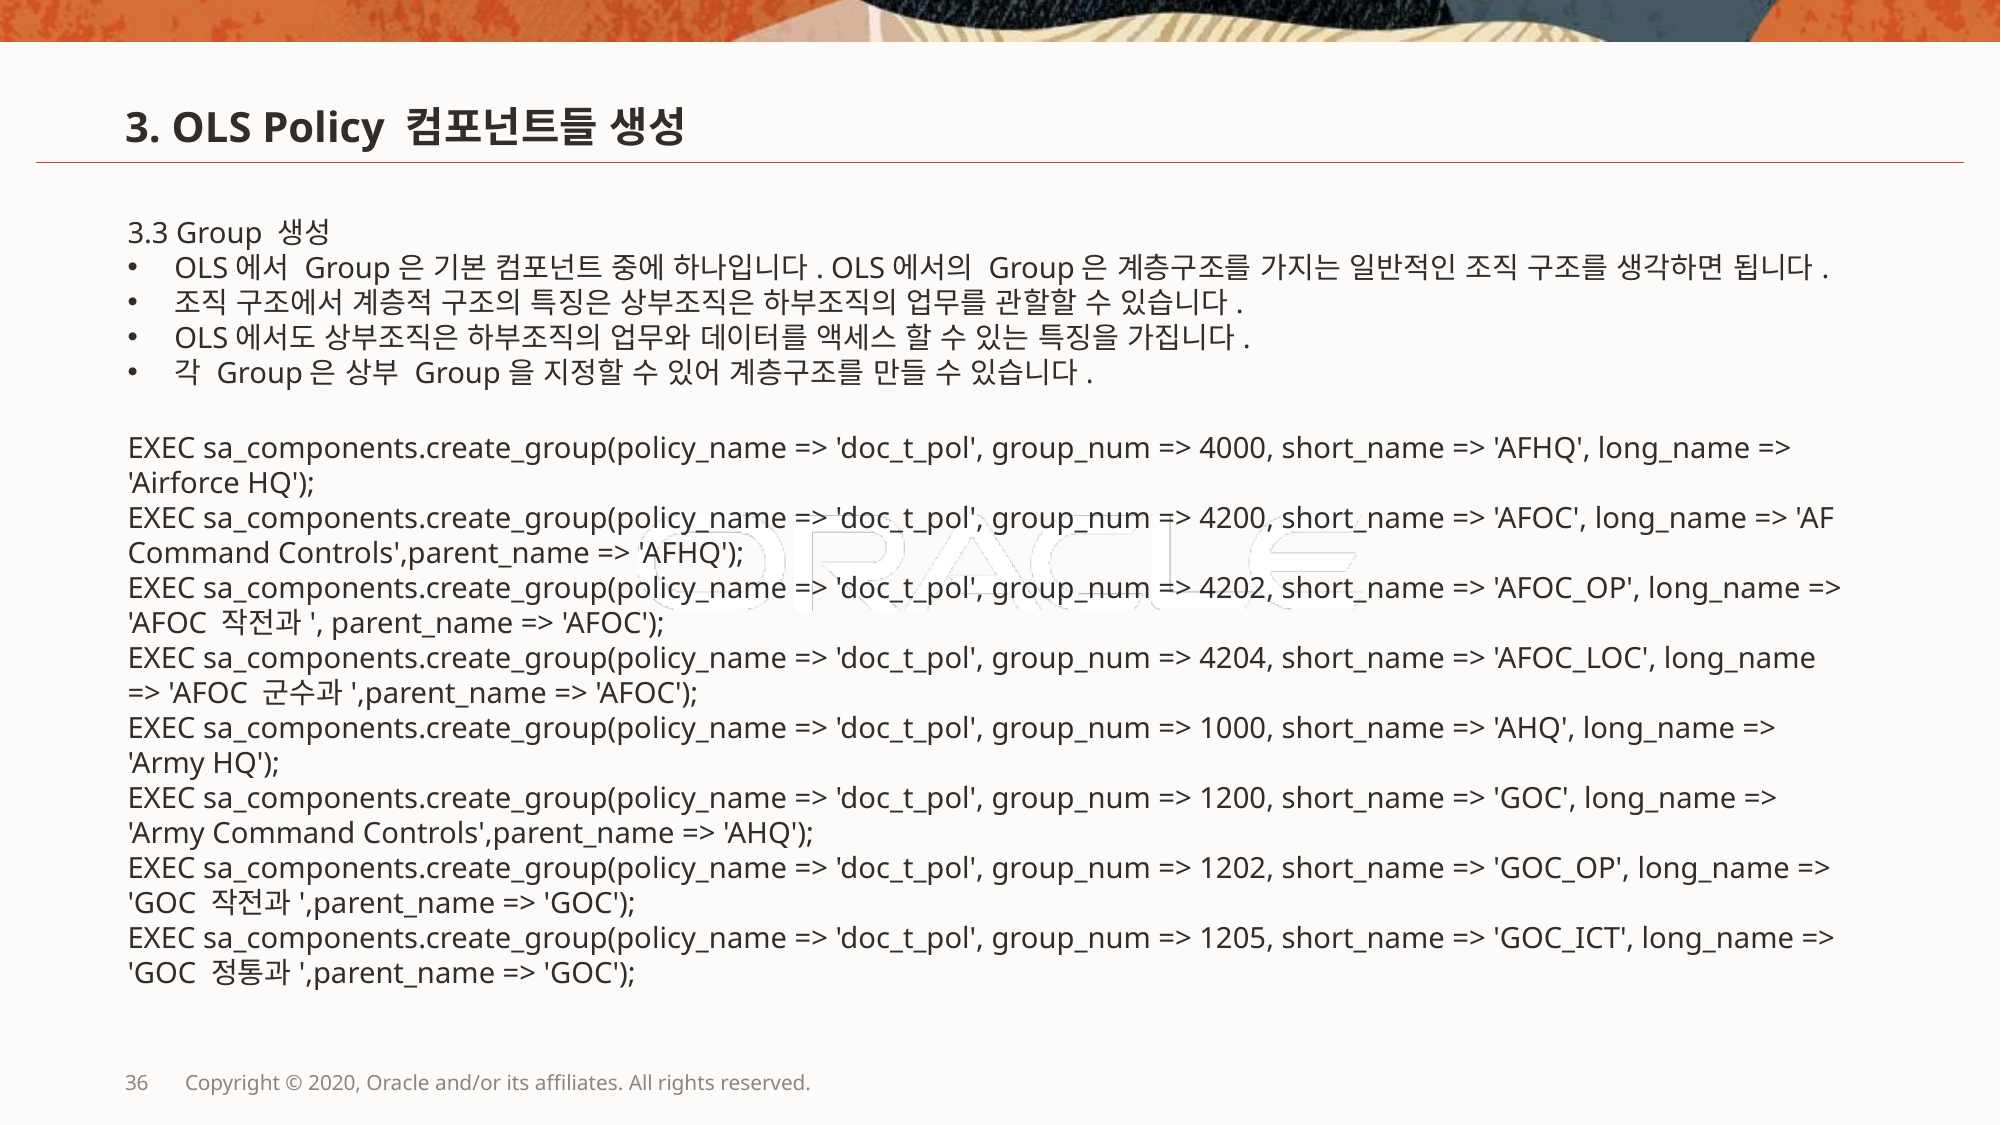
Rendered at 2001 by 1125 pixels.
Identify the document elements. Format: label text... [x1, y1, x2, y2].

text_box EXEC sa_components.create_group(policy_name => 'doc_t_pol', group_num => 4000, short_name => 'AFHQ', long_name => 'Airforce HQ'); EXEC sa_components.create_group(policy_name => 'doc_t_pol', group_num => 4200, short_name => 'AFOC', long_name => 'AF Command Controls',parent_name => 'AFHQ'); EXEC sa_components.create_group(policy_name => 'doc_t_pol', group_num => 4202, short_name => 'AFOC_OP', long_name => 'AFOC 작전과', parent_name => 'AFOC'); EXEC sa_components.create_group(policy_name => 'doc_t_pol', group_num => 4204, short_name => 'AFOC_LOC', long_name => 'AFOC 군수과',parent_name => 'AFOC'); EXEC sa_components.create_group(policy_name => 'doc_t_pol', group_num => 1000, short_name => 'AHQ', long_name => 'Army HQ'); EXEC sa_components.create_group(policy_name => 'doc_t_pol', group_num => 1200, short_name => 'GOC', long_name => 'Army Command Controls',parent_name => 'AHQ'); EXEC sa_components.create_group(policy_name => 'doc_t_pol', group_num => 1202, short_name => 'GOC_OP', long_name => 'GOC 작전과',parent_name => 'GOC'); EXEC sa_components.create_group(policy_name => 'doc_t_pol', group_num => 1205, short_name => 'GOC_ICT', long_name => 'GOC 정통과',parent_name => 'GOC'); [112, 422, 1867, 997]
title 3. OLS Policy 컴포넌트들 생성 [125, 86, 832, 153]
footer Copyright © 2020, Oracle and/or its affiliates. All rights reserved. [185, 1053, 1128, 1114]
text_box 3.3 Group 생성 OLS에서 Group은 기본 컴포넌트 중에 하나입니다. OLS에서의 Group은 계층구조를 가지는 일반적인 조직 구조를 생각하면 됩니다. 조직 구조에서 계층적 구조의 특징은 상부조직은 하부조직의 업무를 관할할 수 있습니다. OLS에서도 상부조직은 하부조직의 업무와 데이터를 액세스 할 수 있는 특징을 가집니다. 각 Group은 상부 Group을 지정할 수 있어 계층구조를 만들 수 있습니다. [112, 206, 1867, 397]
slide_number 36 [125, 1053, 185, 1114]
picture [0, 0, 2000, 42]
